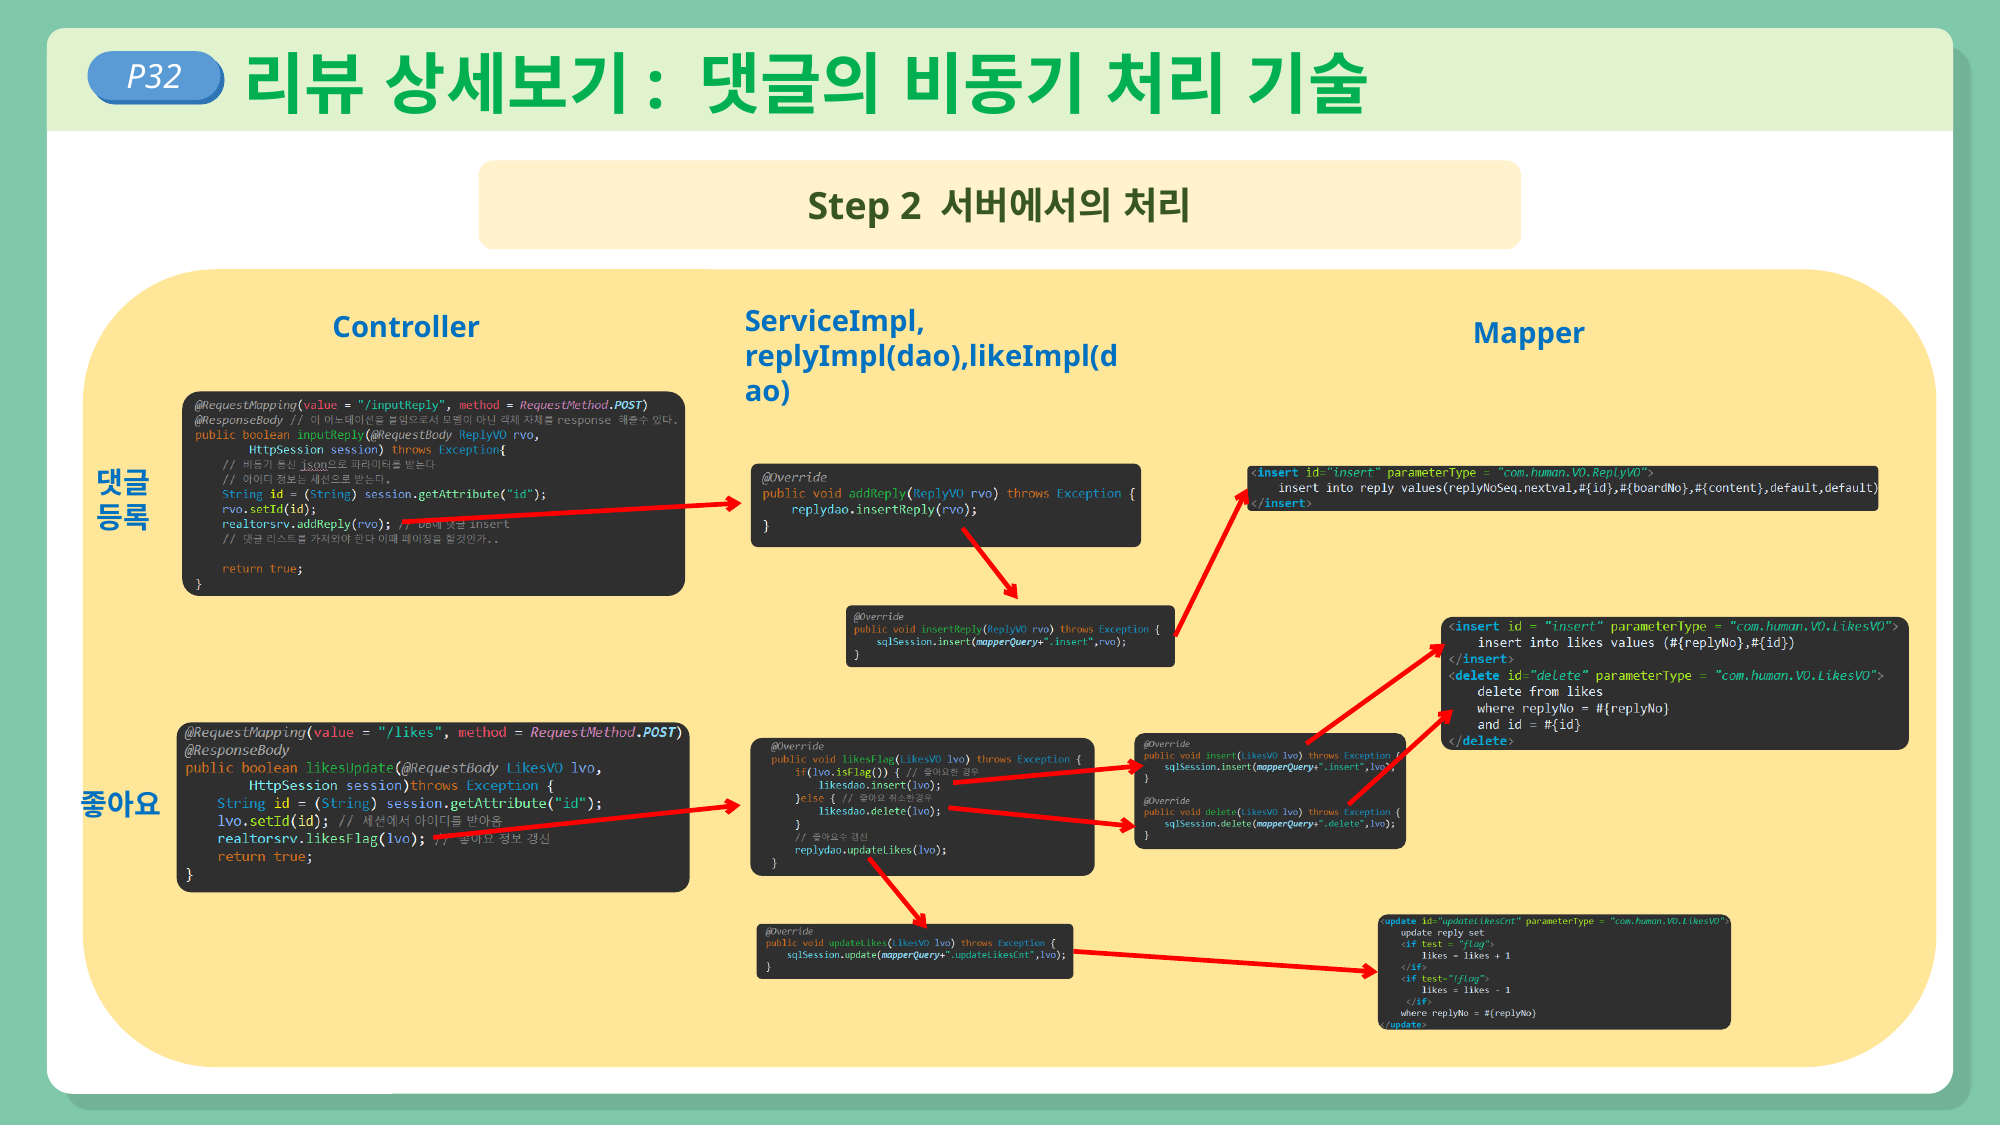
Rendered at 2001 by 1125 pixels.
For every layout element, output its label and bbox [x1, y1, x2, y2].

picture [846, 605, 1175, 668]
picture [750, 463, 1142, 548]
text_box [1348, 709, 1454, 805]
text_box [948, 807, 1136, 827]
text_box [402, 503, 742, 522]
text_box [868, 857, 927, 929]
text_box [46, 28, 1954, 1094]
text_box [953, 765, 1144, 783]
picture [176, 722, 690, 893]
picture [750, 737, 1095, 876]
text_box [962, 528, 1018, 600]
picture [1134, 733, 1407, 850]
picture [756, 923, 1074, 979]
text_box [1073, 951, 1378, 972]
text_box [1174, 488, 1248, 637]
text_box [433, 805, 741, 838]
picture [1247, 465, 1879, 511]
text_box [1306, 643, 1446, 744]
picture [1377, 914, 1732, 1030]
picture [1441, 616, 1909, 750]
picture [182, 391, 686, 597]
